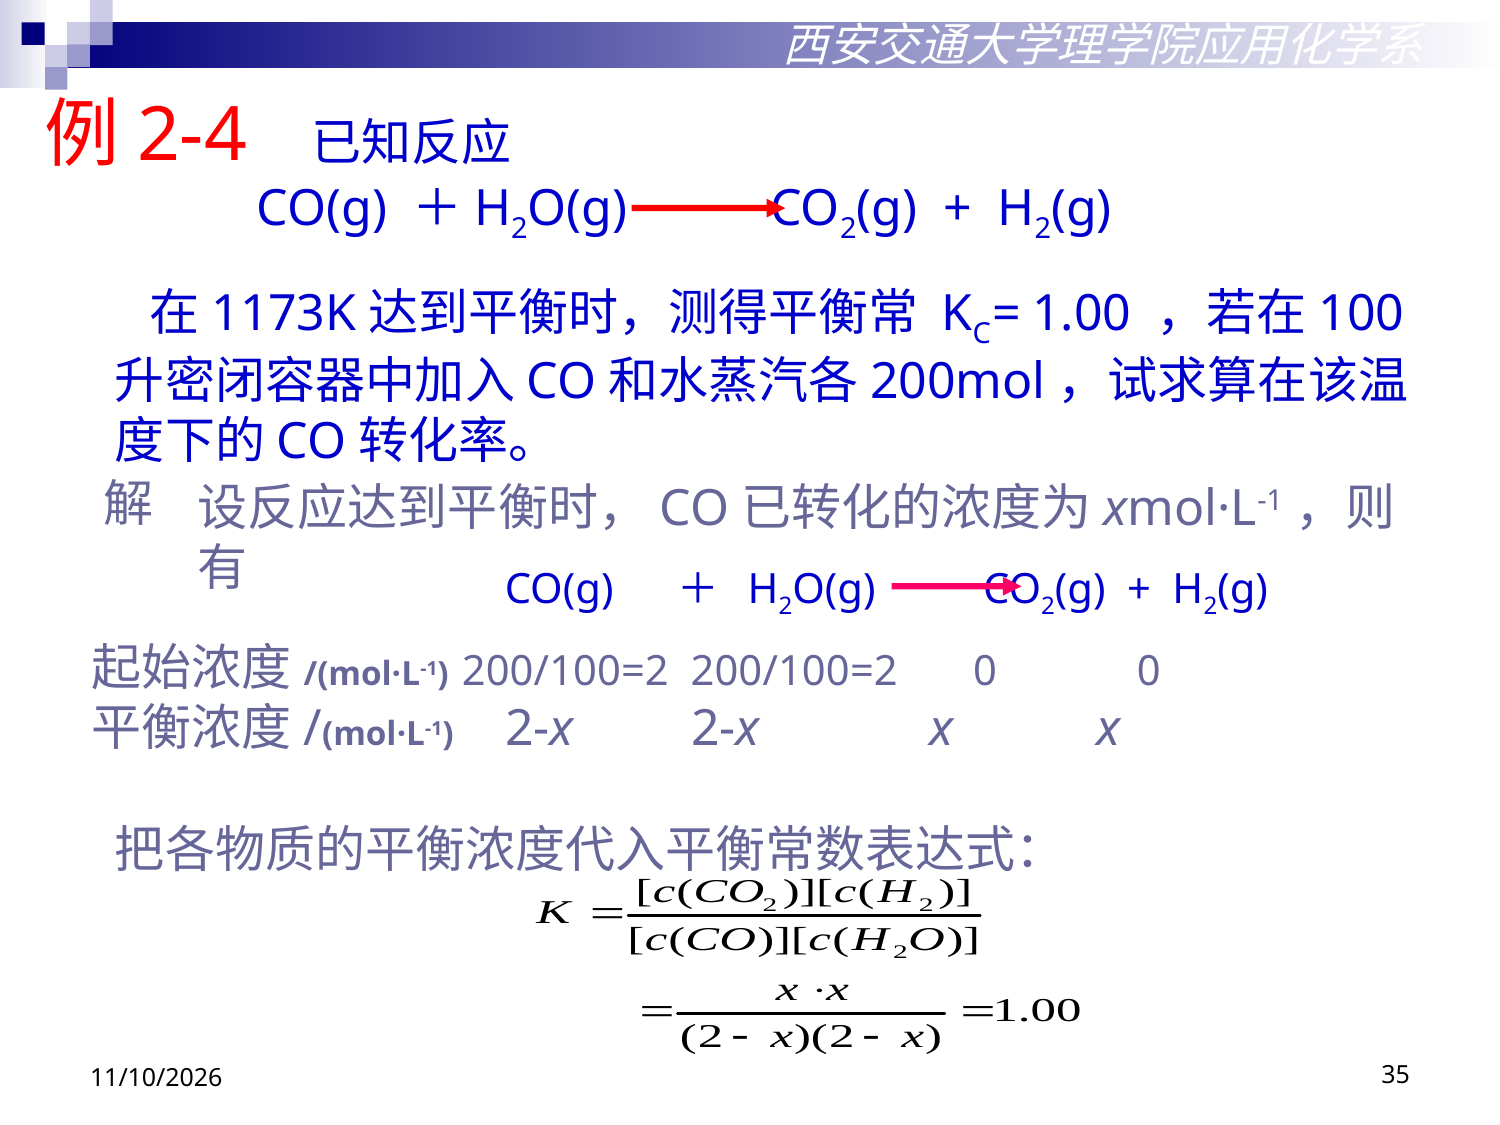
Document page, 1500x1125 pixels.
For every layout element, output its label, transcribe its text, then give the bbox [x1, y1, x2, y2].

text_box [100, 810, 1306, 1061]
text_box 西安交通大学理学院应用化学系 [767, 8, 1500, 78]
text_box 起始浓度/(mol·L-1) 200/100=2 200/100=2 0 0 平衡浓度/(mol·L-1) 2-x 2-x x x [76, 628, 1436, 764]
text_box 例2-4 已知反应 [29, 78, 880, 183]
text_box 在1173K达到平衡时，测得平衡常 KC= 1.00 ，若在100升密闭容器中加入CO和水蒸汽各200mol，试求算在该温度下的CO转化率。 [100, 273, 1435, 477]
text_box CO(g) ＋H2O(g) CO2(g) + H2(g) [242, 168, 1353, 252]
slide_number 35 [1074, 1024, 1426, 1101]
text_box CO(g) ＋ H2O(g) CO2(g) + H2(g) [490, 546, 1447, 627]
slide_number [74, 1024, 426, 1103]
text_box [891, 580, 1022, 593]
text_box 设反应达到平衡时，CO已转化的浓度为xmol·L-1，则有 [183, 477, 1421, 603]
text_box [631, 201, 786, 215]
text_box 解 [88, 463, 171, 539]
